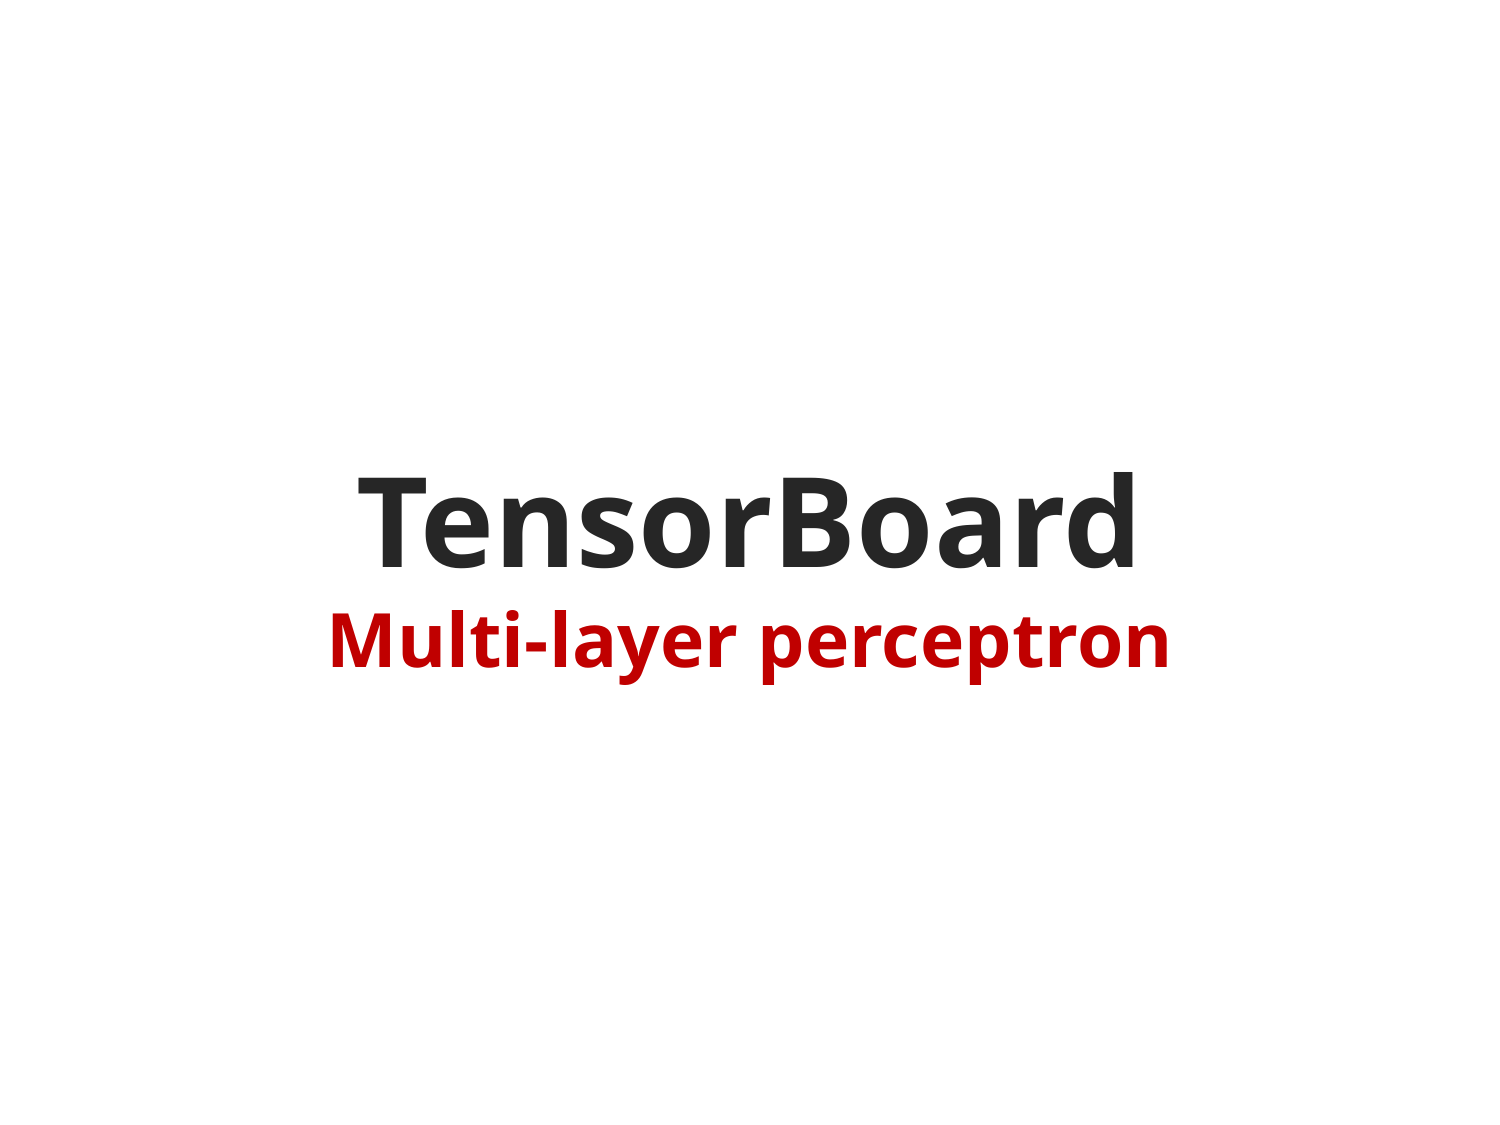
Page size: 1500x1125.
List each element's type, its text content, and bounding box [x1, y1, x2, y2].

text_box TensorBoard Multi-layer perceptron [112, 349, 1388, 776]
